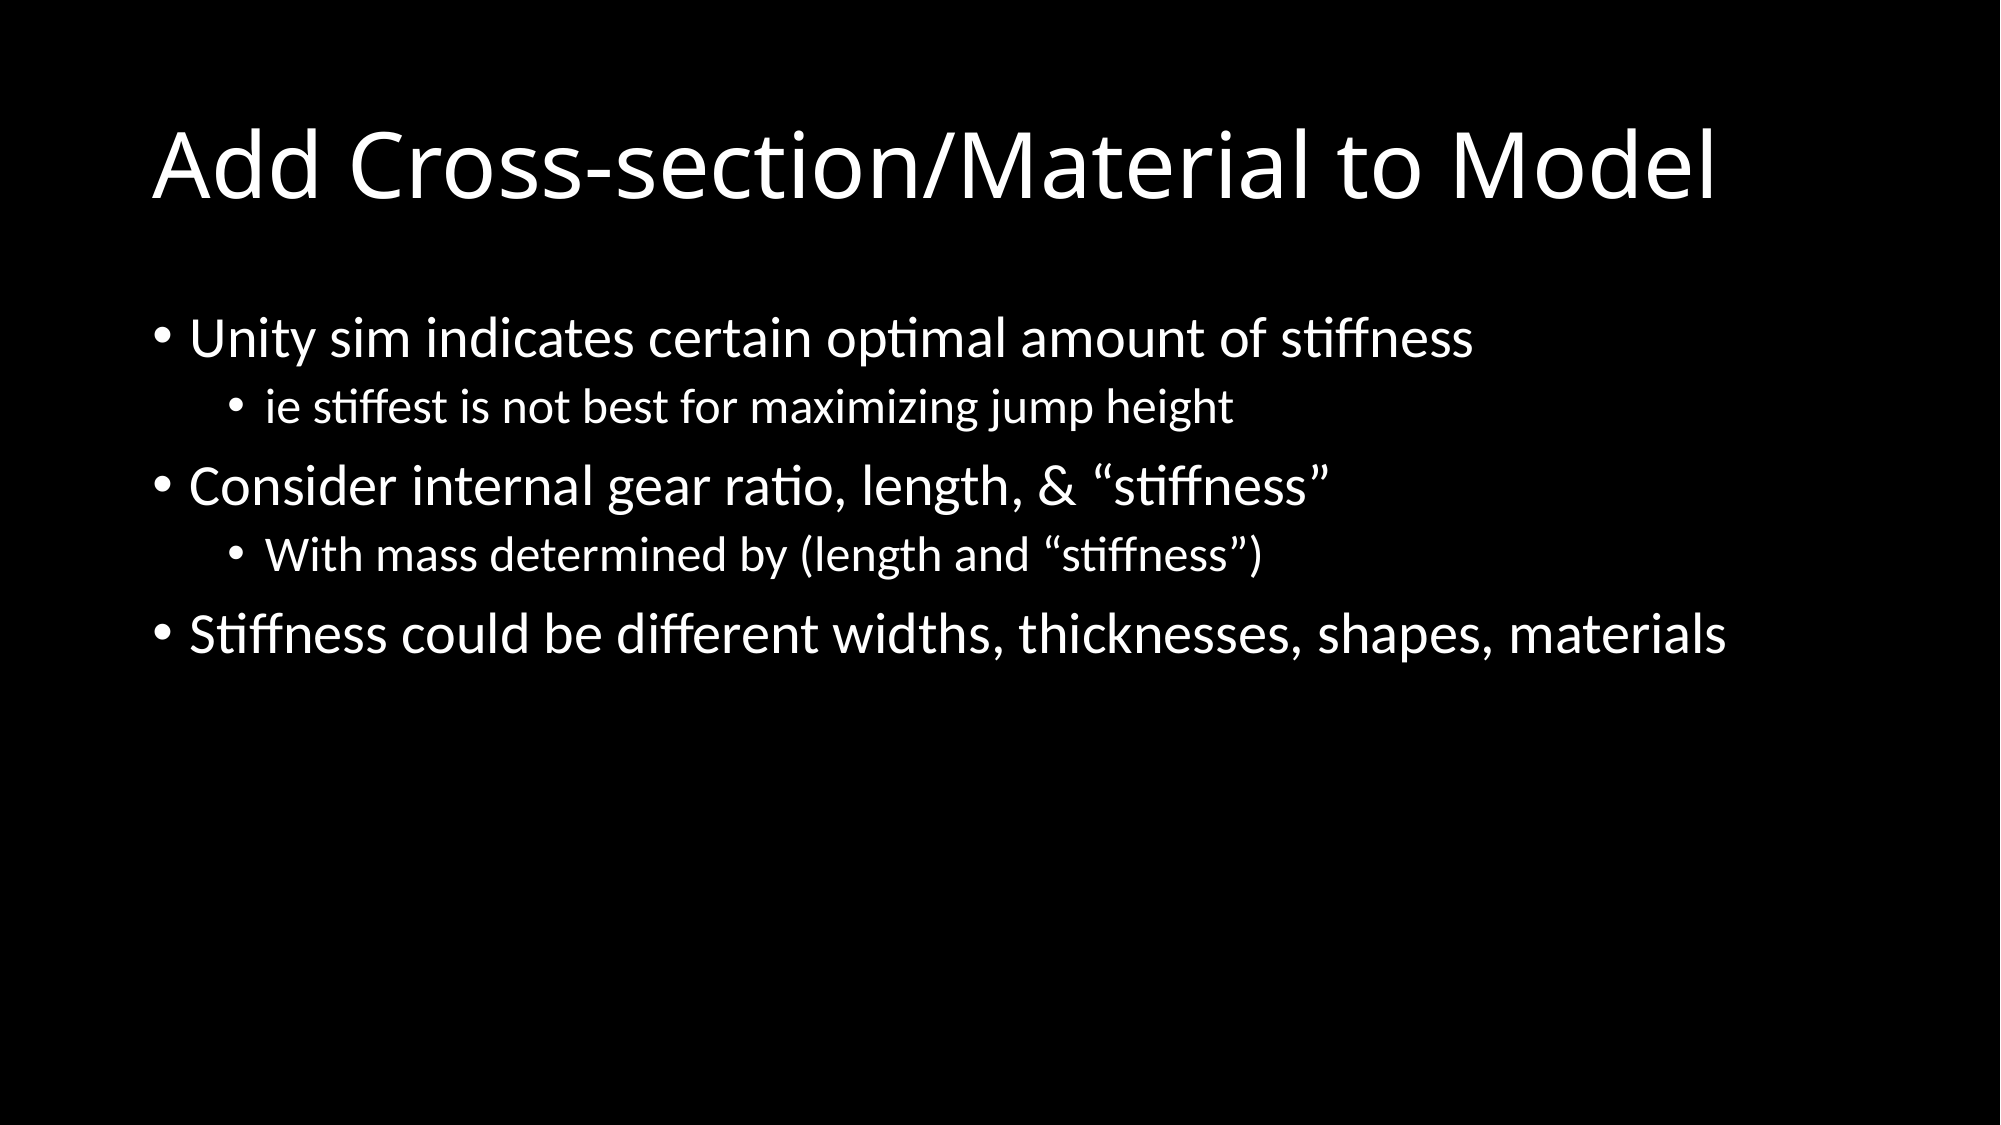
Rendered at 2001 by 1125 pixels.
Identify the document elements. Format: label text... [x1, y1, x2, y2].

title Add Cross-section/Material to Model [137, 59, 1863, 278]
list Unity sim indicates certain optimal amount of stiffness ie stiffest is not best for maximizing jump height Consider internal gear ratio, length, & “stiffness” With mass determined by (length and “stiffness”) Stiffness could be different widths, thicknesses, shapes, materials [137, 299, 1863, 1014]
